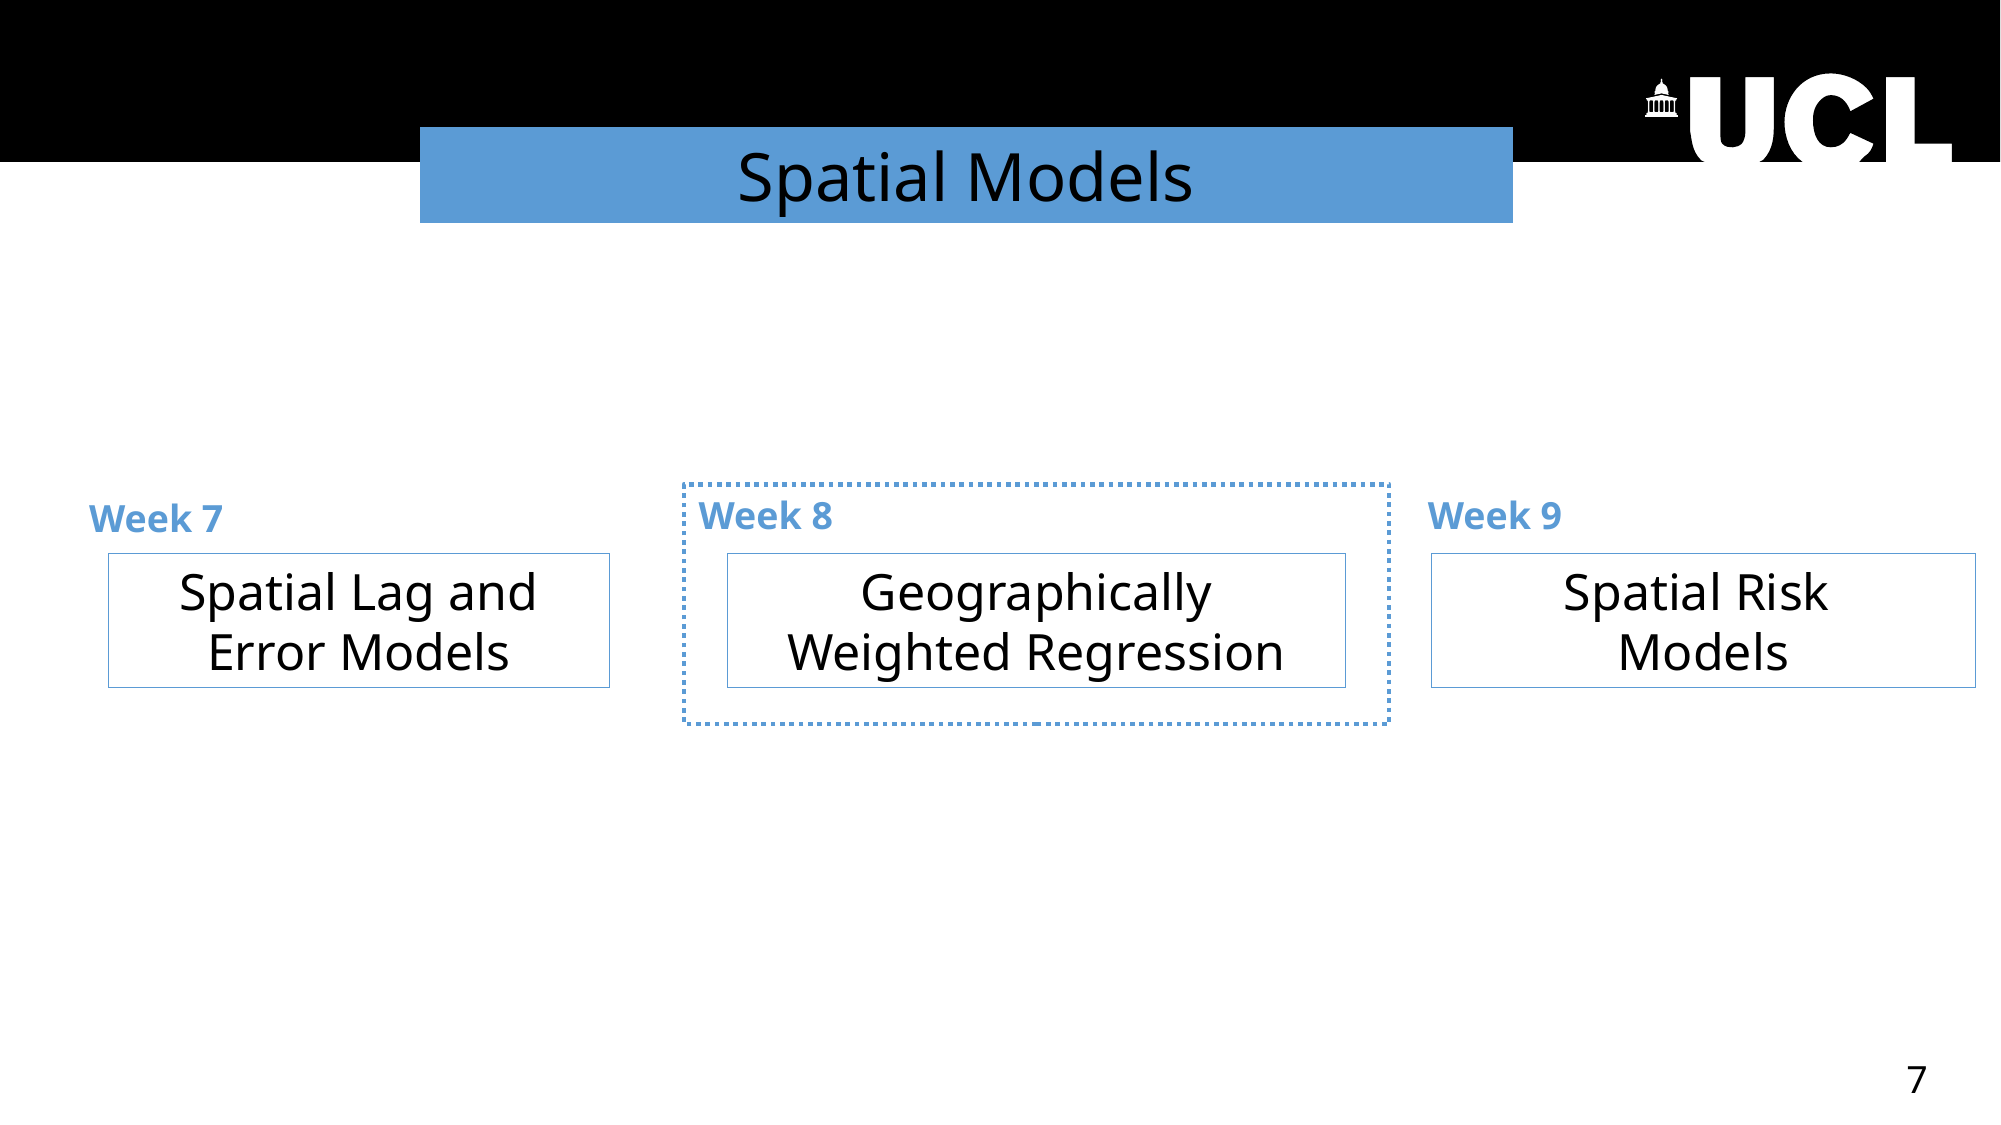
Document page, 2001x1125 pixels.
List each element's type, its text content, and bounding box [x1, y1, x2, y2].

text_box Week 8 [683, 484, 1390, 724]
text_box Week 9 [1413, 484, 2000, 724]
text_box Spatial Models [420, 127, 1513, 223]
text_box Week 7 [74, 487, 650, 728]
text_box 7 [1891, 1049, 1981, 1073]
picture [1645, 78, 1678, 117]
